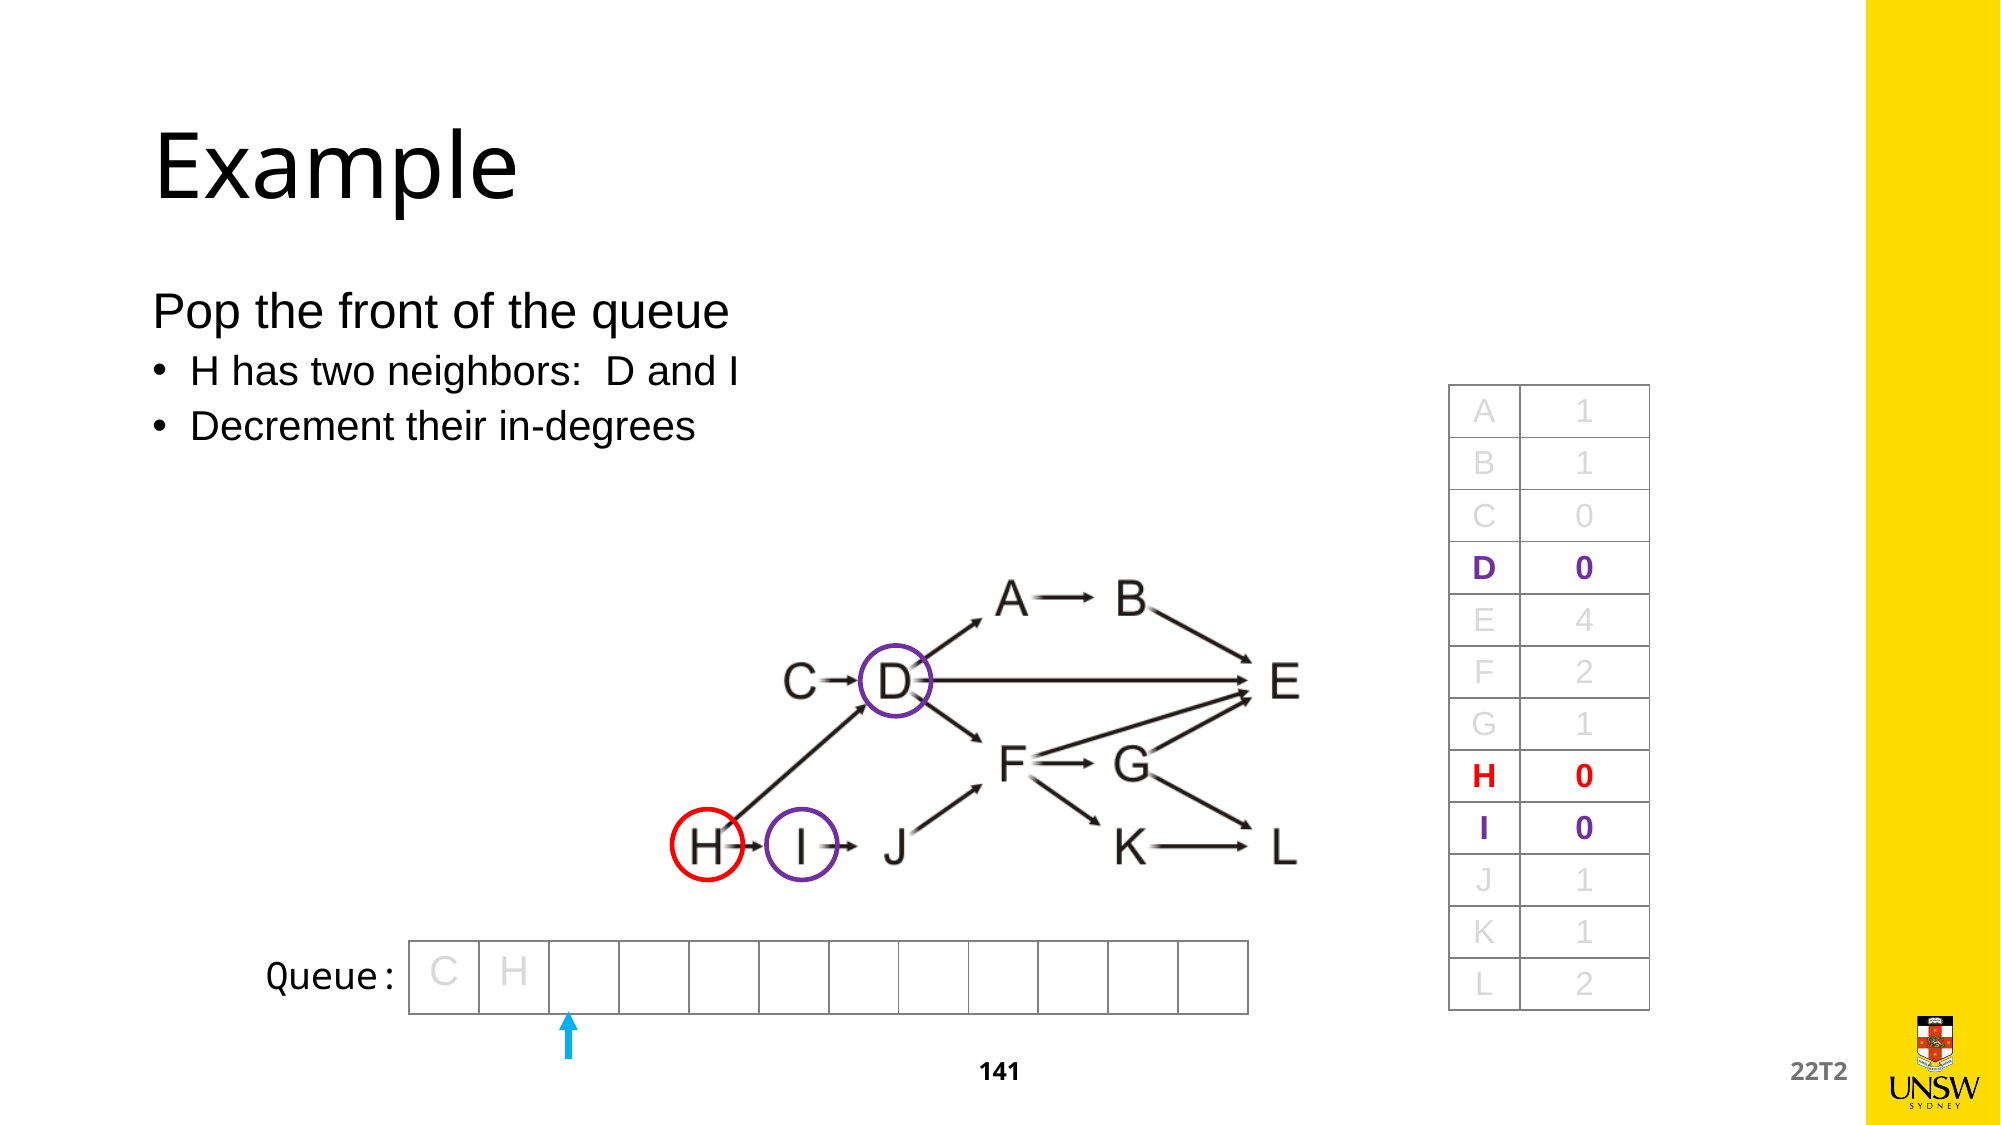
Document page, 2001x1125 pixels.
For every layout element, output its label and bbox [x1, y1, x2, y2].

table_cell [1521, 803, 1649, 853]
list [137, 277, 1863, 992]
table_cell [1450, 959, 1519, 1009]
table_cell [1450, 699, 1519, 749]
table_header [620, 942, 688, 1013]
table_header [1109, 942, 1177, 1013]
slide_number [774, 1042, 1225, 1103]
table_header [690, 942, 758, 1013]
table_header [410, 942, 478, 1013]
picture [669, 562, 1331, 882]
table_header [760, 942, 828, 1013]
footer [1225, 1042, 1863, 1103]
table_cell [1521, 751, 1649, 801]
text_box [250, 944, 416, 1005]
table_cell [1521, 542, 1649, 593]
table_header [899, 942, 968, 1013]
table_header [1450, 386, 1519, 437]
table_cell [1450, 803, 1519, 853]
table_cell [1521, 490, 1649, 541]
table_header [480, 942, 548, 1013]
table_cell [1450, 438, 1519, 489]
table_header [1521, 386, 1649, 437]
table_cell [1521, 959, 1649, 1009]
table_header [969, 942, 1037, 1013]
table_cell [1450, 855, 1519, 905]
table_header [830, 942, 898, 1013]
table_header [1179, 942, 1247, 1013]
table_header [1039, 942, 1107, 1013]
table_cell [1521, 647, 1649, 697]
table_cell [1521, 699, 1649, 749]
table_cell [1521, 595, 1649, 645]
table_cell [1450, 595, 1519, 645]
table_cell [1450, 542, 1519, 593]
table_cell [1450, 490, 1519, 541]
table_cell [1450, 907, 1519, 957]
table_header [550, 942, 618, 1013]
table_cell [1450, 647, 1519, 697]
table_cell [1450, 751, 1519, 801]
title [137, 59, 1863, 277]
table_cell [1521, 855, 1649, 905]
picture [1890, 1016, 1980, 1109]
table_cell [1521, 438, 1649, 489]
table_cell [1521, 907, 1649, 957]
